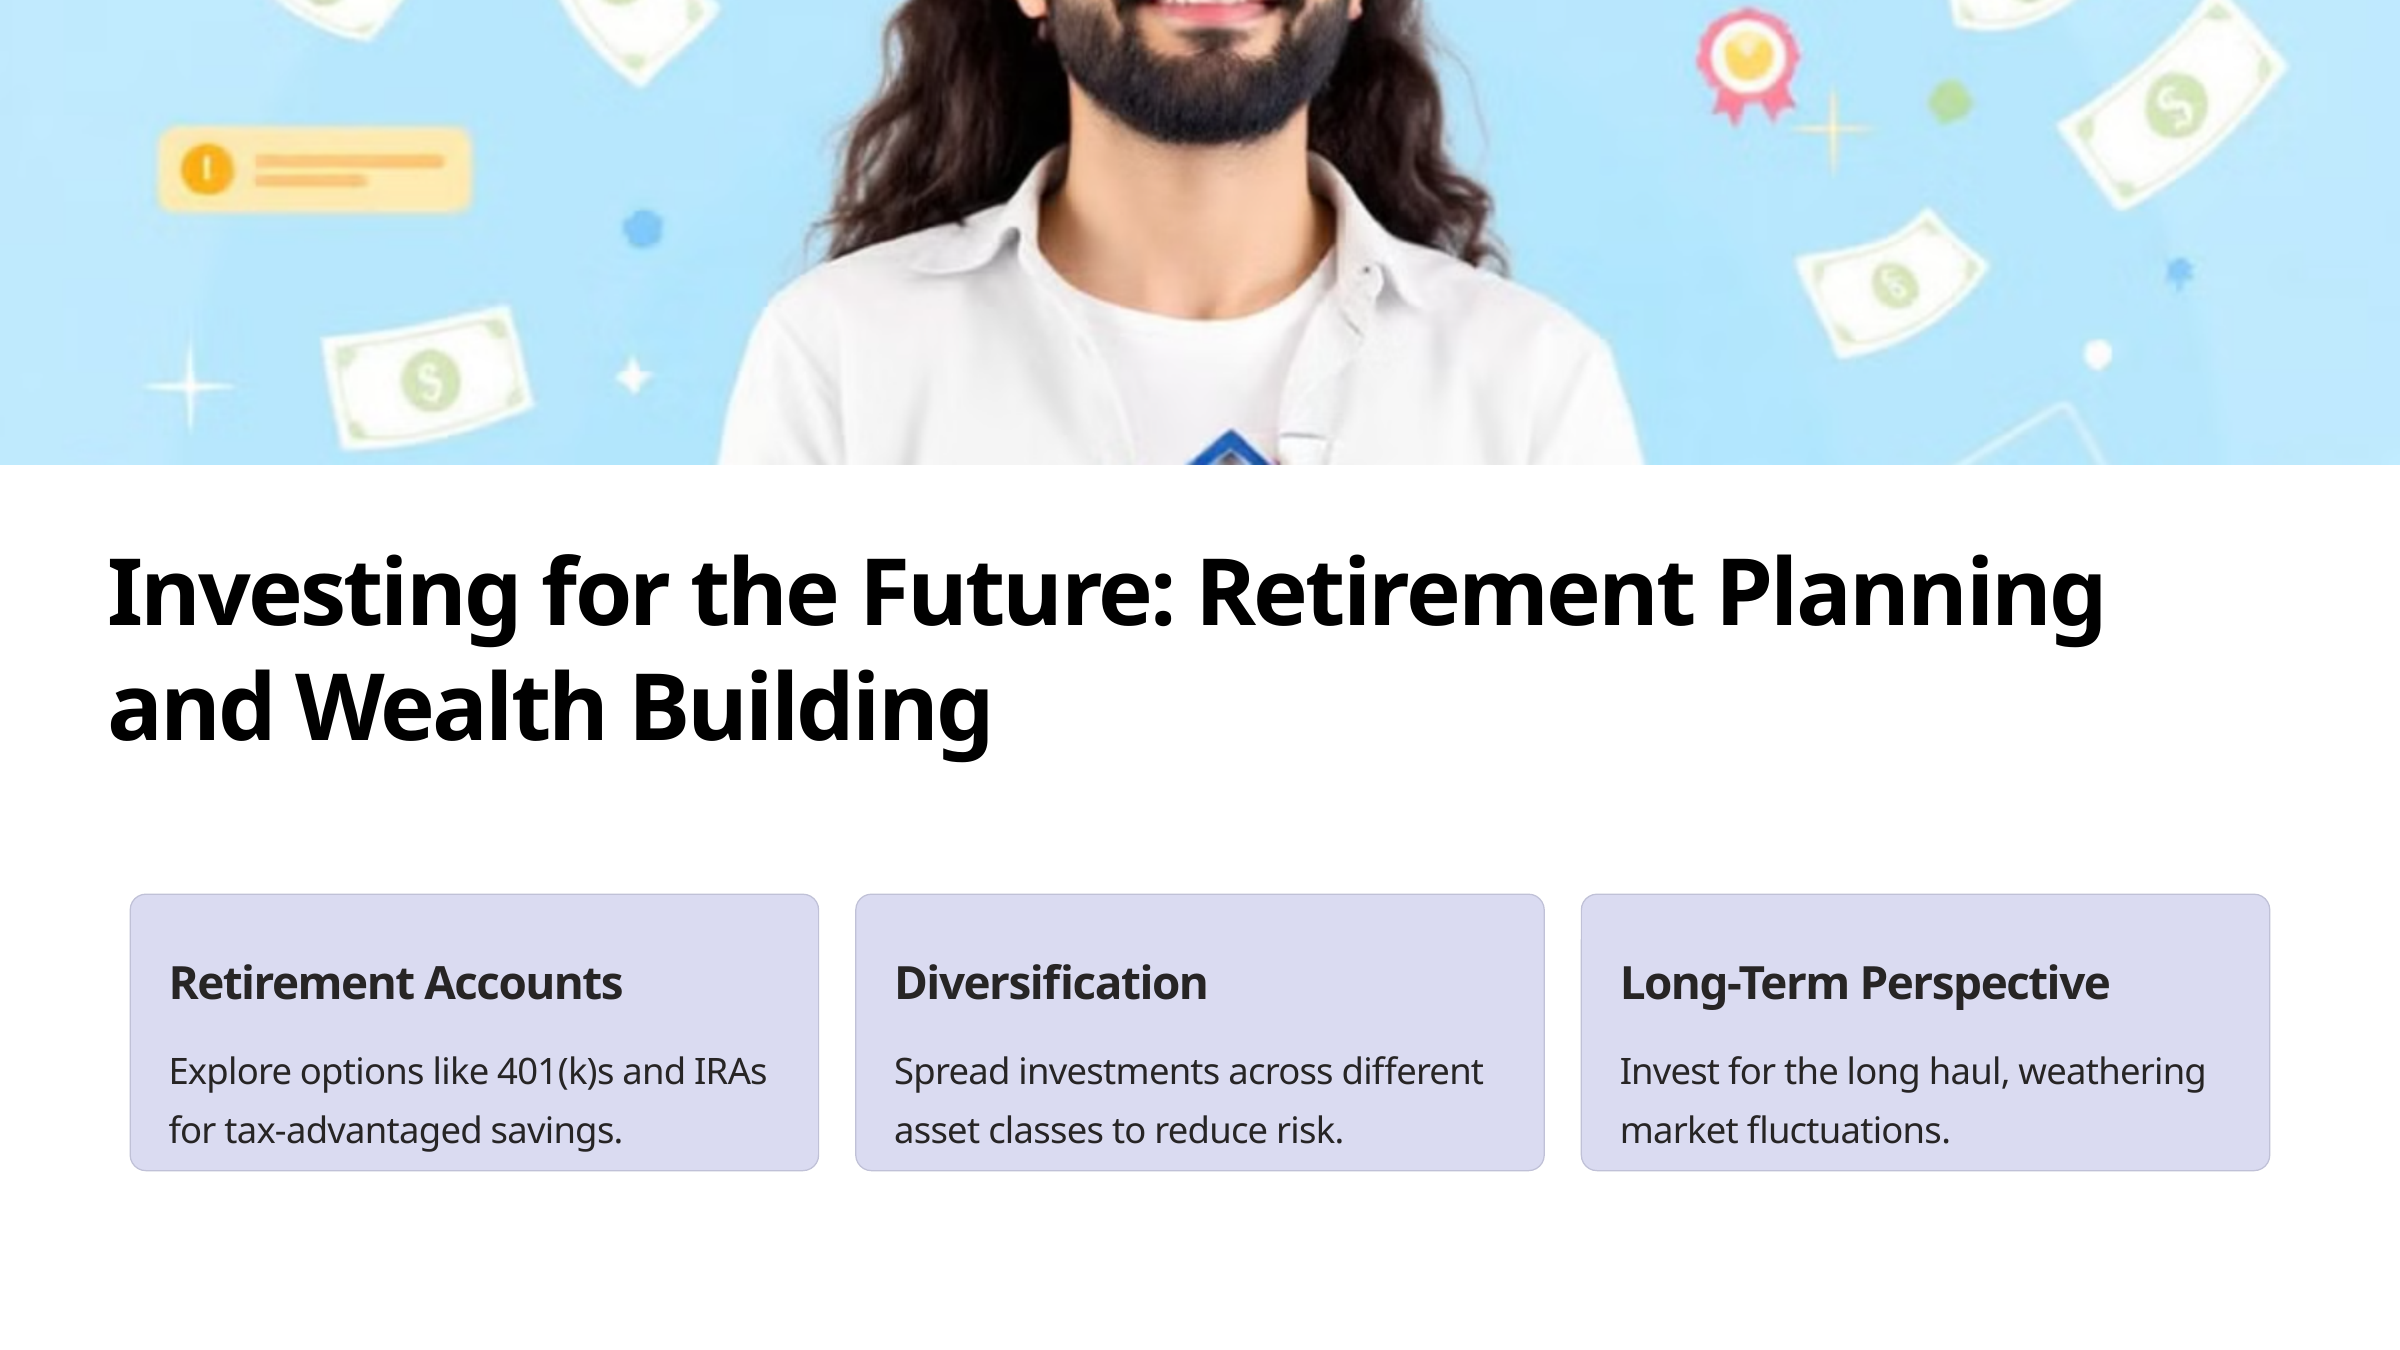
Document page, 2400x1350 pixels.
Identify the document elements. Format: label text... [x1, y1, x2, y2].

text_box [130, 894, 819, 1171]
text_box [1581, 894, 2270, 1171]
text_box Spread investments across different asset classes to reduce risk. [894, 1032, 1506, 1152]
picture [0, 0, 2400, 466]
text_box Invest for the long haul, weathering market fluctuations. [1619, 1032, 2232, 1152]
text_box Diversification [894, 951, 1360, 1010]
text_box Explore options like 401(k)s and IRAs for tax-advantaged savings. [168, 1032, 781, 1152]
text_box Long-Term Perspective [1619, 951, 2121, 1010]
text_box Retirement Accounts [168, 951, 634, 1010]
text_box Investing for the Future: Retirement Planning and Wealth Building [107, 528, 2270, 816]
text_box [855, 894, 1545, 1171]
